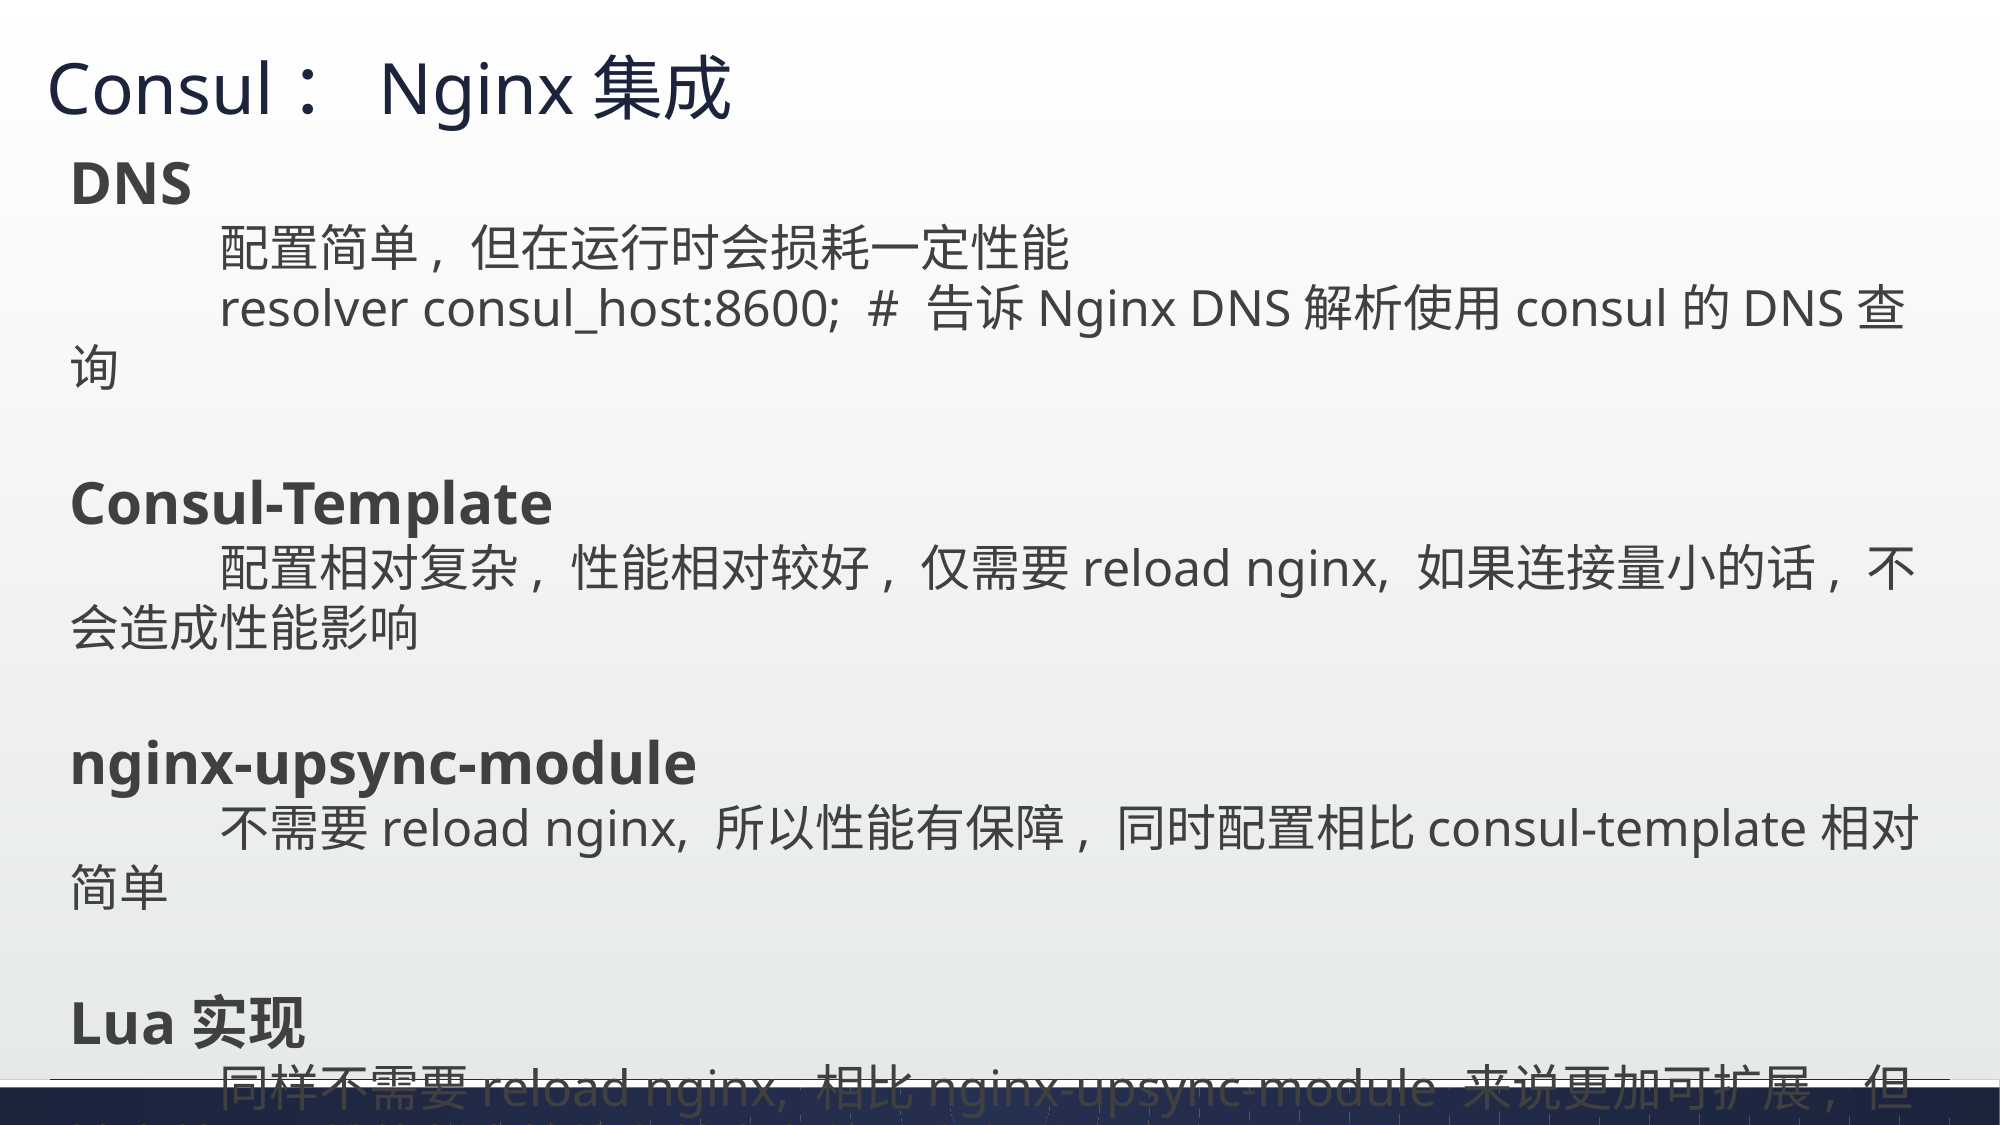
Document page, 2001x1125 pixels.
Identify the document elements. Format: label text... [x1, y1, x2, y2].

text_box DNS 配置简单, 但在运行时会损耗一定性能 resolver consul_host:8600; # 告诉Nginx DNS解析使用consul的DNS查询 Consul-Template 配置相对复杂, 性能相对较好, 仅需要reload nginx, 如果连接量小的话, 不会造成性能影响 nginx-upsync-module 不需要reload nginx, 所以性能有保障, 同时配置相比consul-template相对简单 Lua实现 同样不需要reload nginx, 相比nginx-upsync-module 来说更加可扩展, 但缺点就是目前的版本性能在特定条件下会有所下降 [54, 138, 1957, 1125]
title Consul：Nginx集成 [31, 30, 1957, 138]
